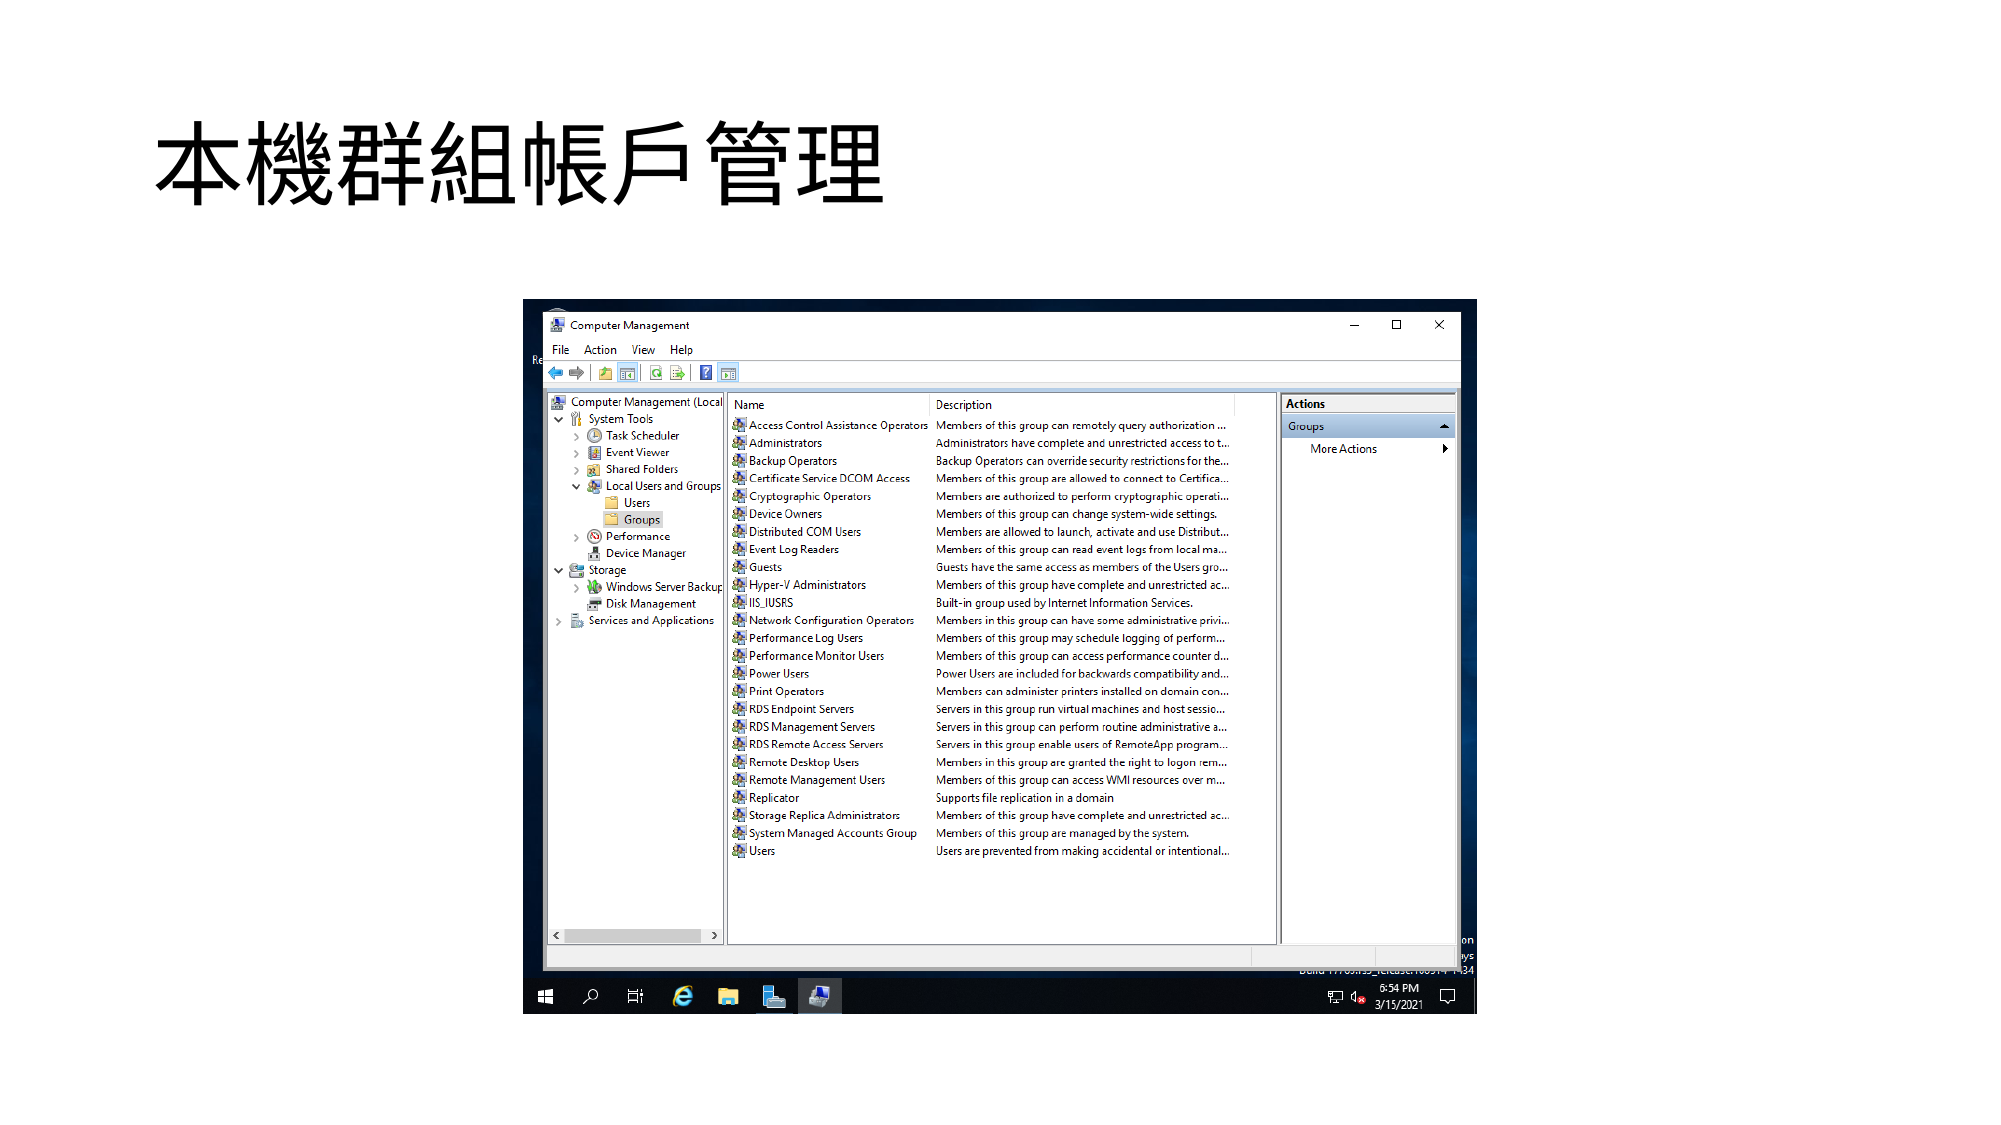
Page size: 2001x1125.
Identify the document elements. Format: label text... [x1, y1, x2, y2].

title 本機群組帳戶管理 [137, 59, 1863, 278]
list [523, 299, 1477, 1014]
